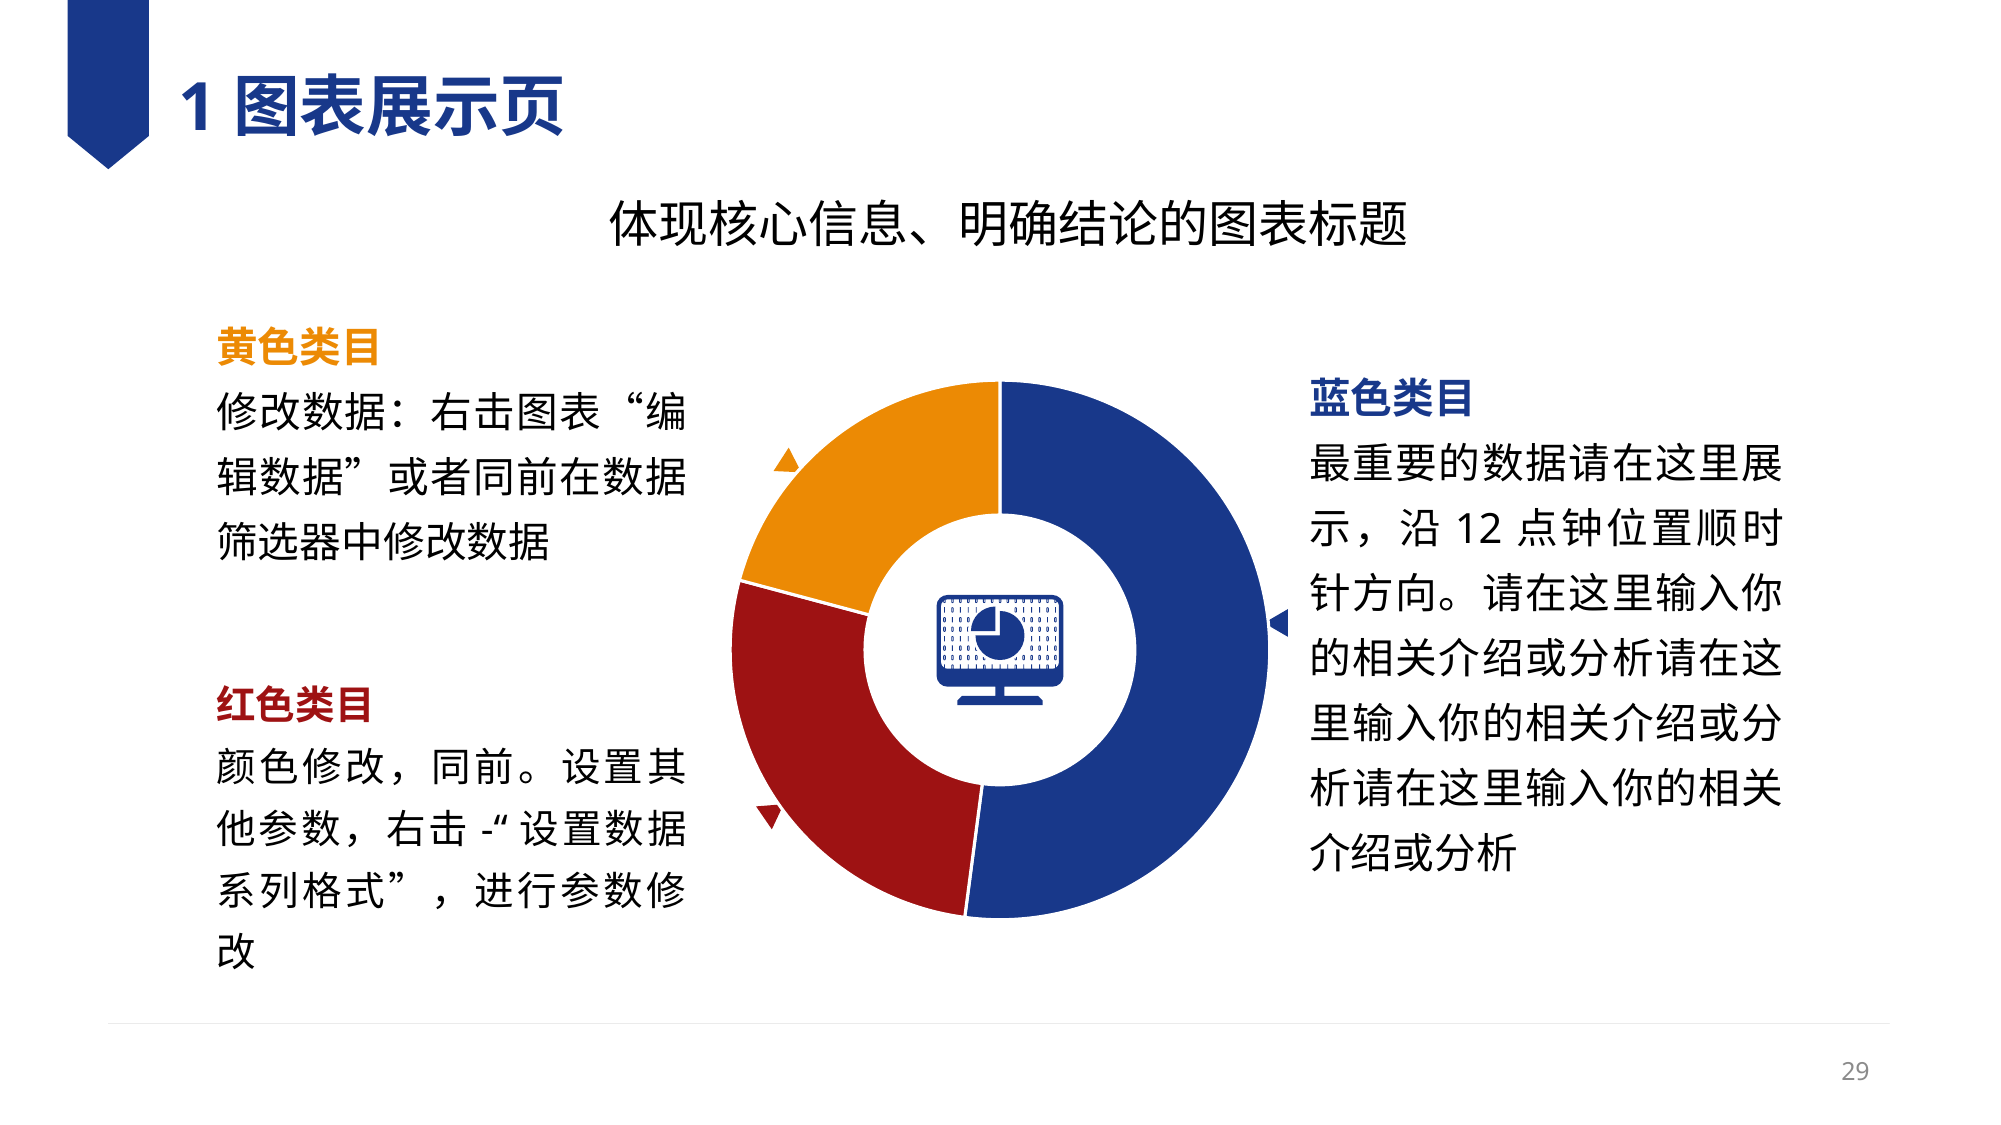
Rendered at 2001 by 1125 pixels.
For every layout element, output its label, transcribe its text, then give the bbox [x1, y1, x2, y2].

text_box 红色类目 颜色修改，同前。设置其他参数，右击-“设置数据系列格式”，进行参数修改 [216, 658, 687, 984]
text_box 体现核心信息、明确结论的图表标题 [220, 179, 1796, 266]
chart [578, 368, 1422, 932]
title 1图表展示页 [178, 39, 1519, 169]
text_box 蓝色类目 最重要的数据请在这里展示，沿12点钟位置顺时针方向。请在这里输入你的相关介绍或分析请在这里输入你的相关介绍或分析请在这里输入你的相关介绍或分析 [1309, 286, 1784, 948]
text_box 黄色类目 修改数据：右击图表“编辑数据”或者同前在数据筛选器中修改数据 [216, 298, 687, 623]
slide_number 29 [1434, 1042, 1885, 1103]
